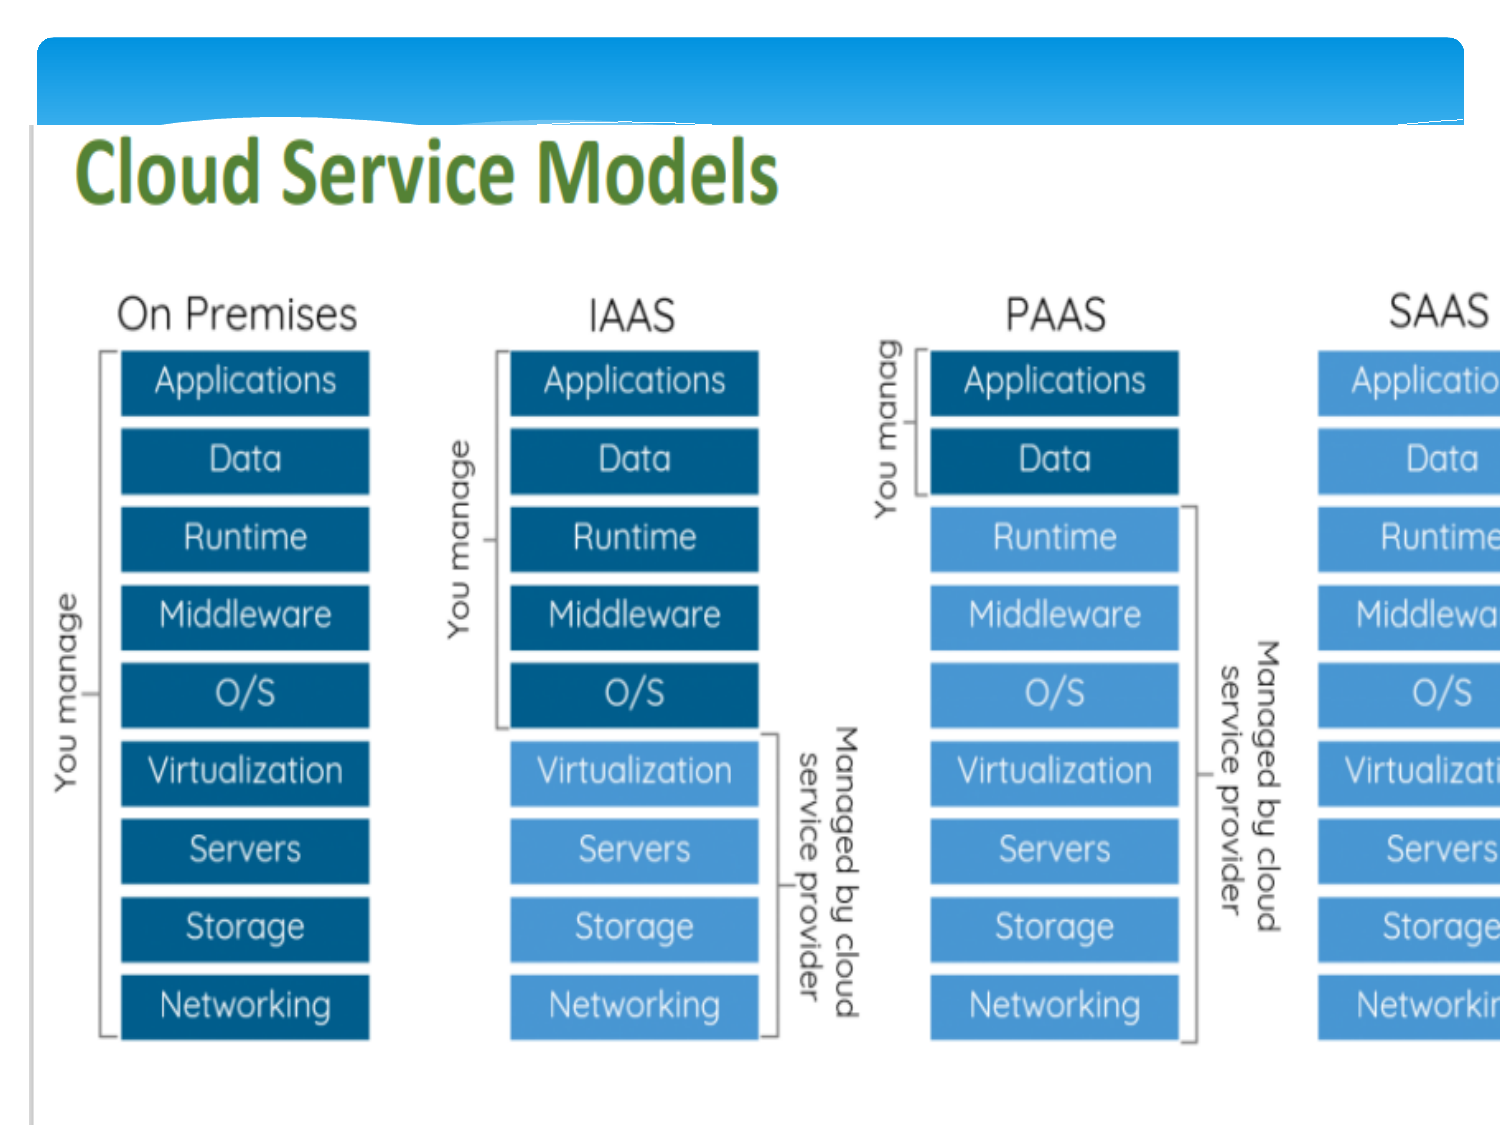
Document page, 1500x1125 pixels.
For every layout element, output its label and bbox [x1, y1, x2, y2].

picture [28, 125, 1500, 1125]
